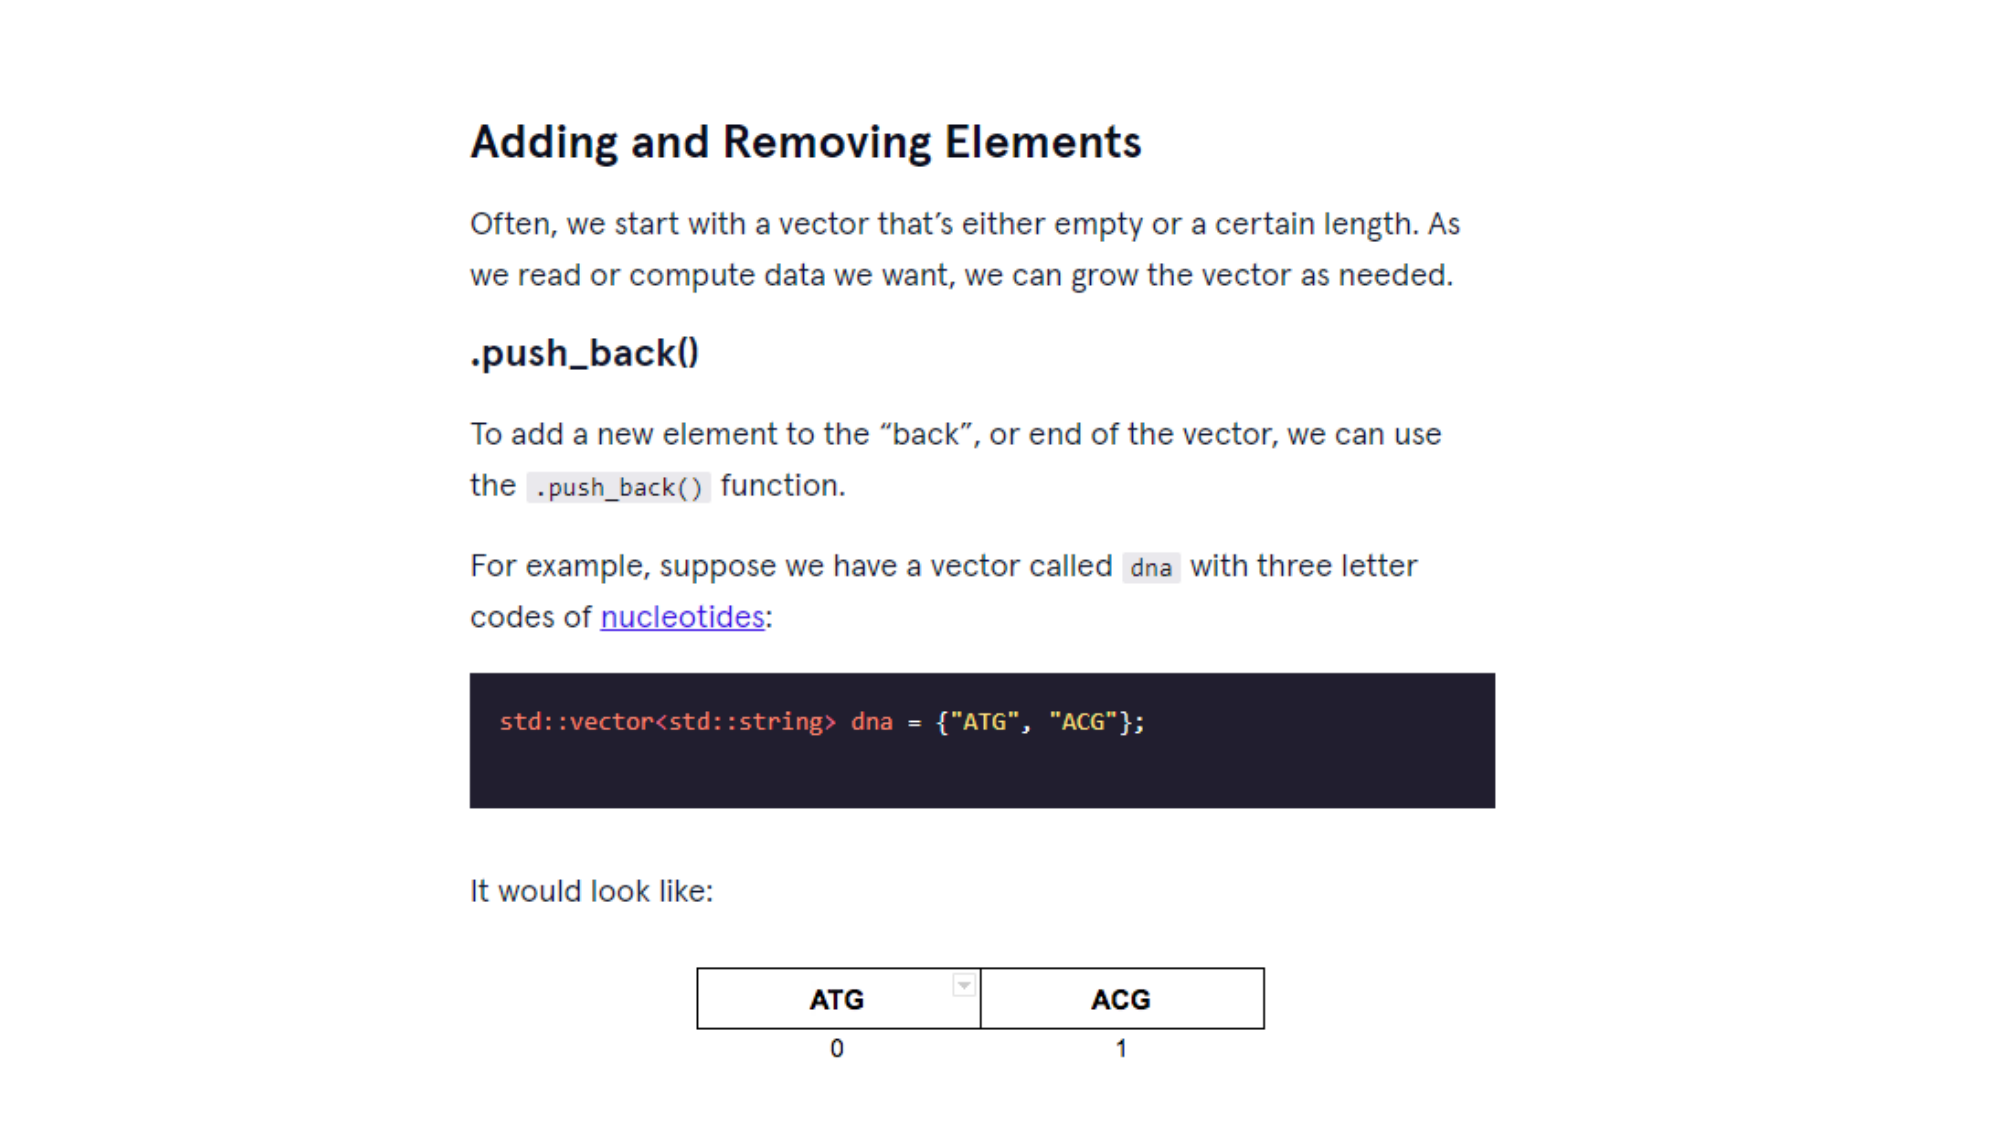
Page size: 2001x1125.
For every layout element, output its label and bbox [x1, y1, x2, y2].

list [463, 103, 1525, 1083]
